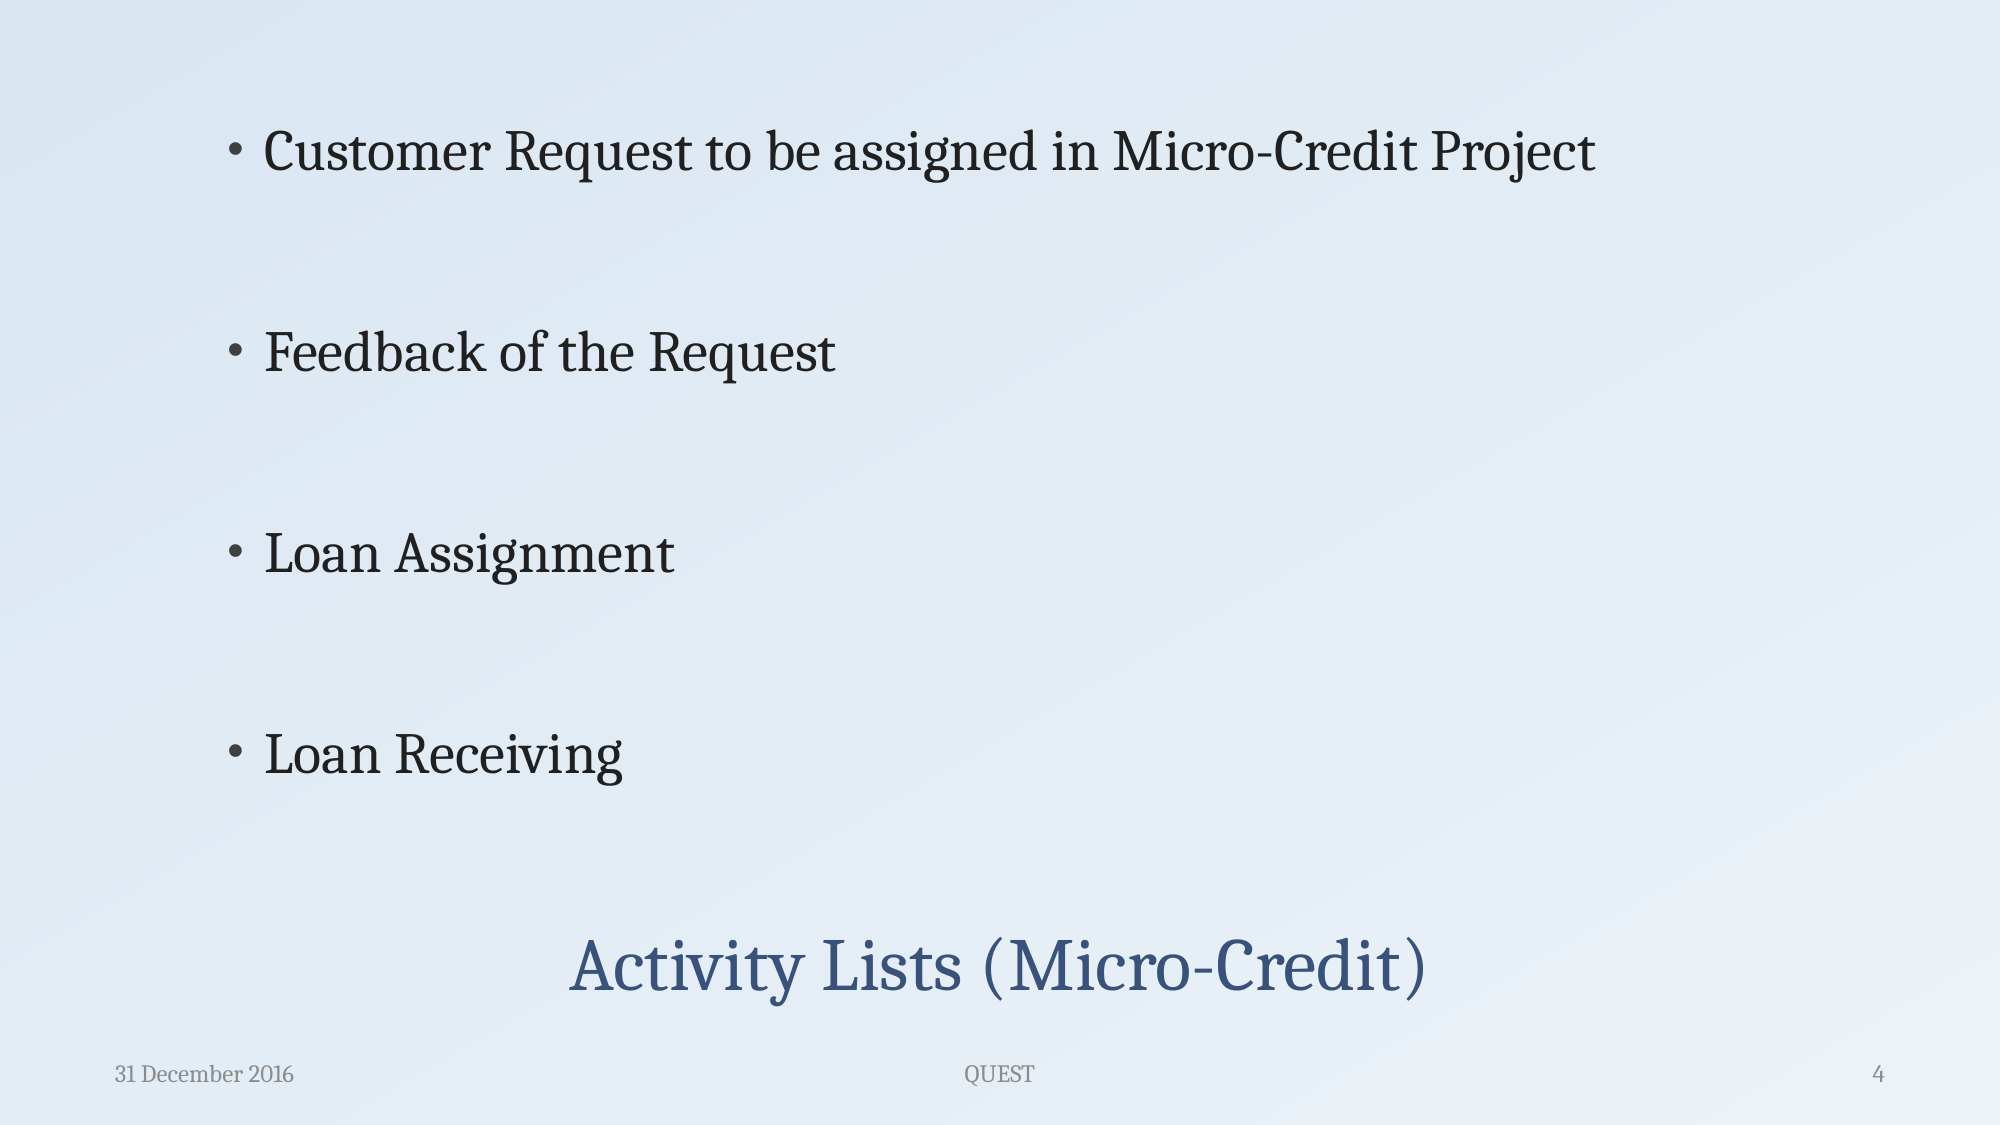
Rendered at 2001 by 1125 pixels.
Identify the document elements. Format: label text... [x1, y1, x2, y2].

slide_number 4 [1433, 1042, 1900, 1103]
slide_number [99, 1042, 567, 1103]
list Customer Request to be assigned in Micro-Credit Project Feedback of the Request Loan Assignment Loan Receiving [212, 112, 1901, 800]
title Activity Lists (Micro-Credit) [99, 837, 1901, 1013]
footer QUEST [683, 1042, 1317, 1103]
